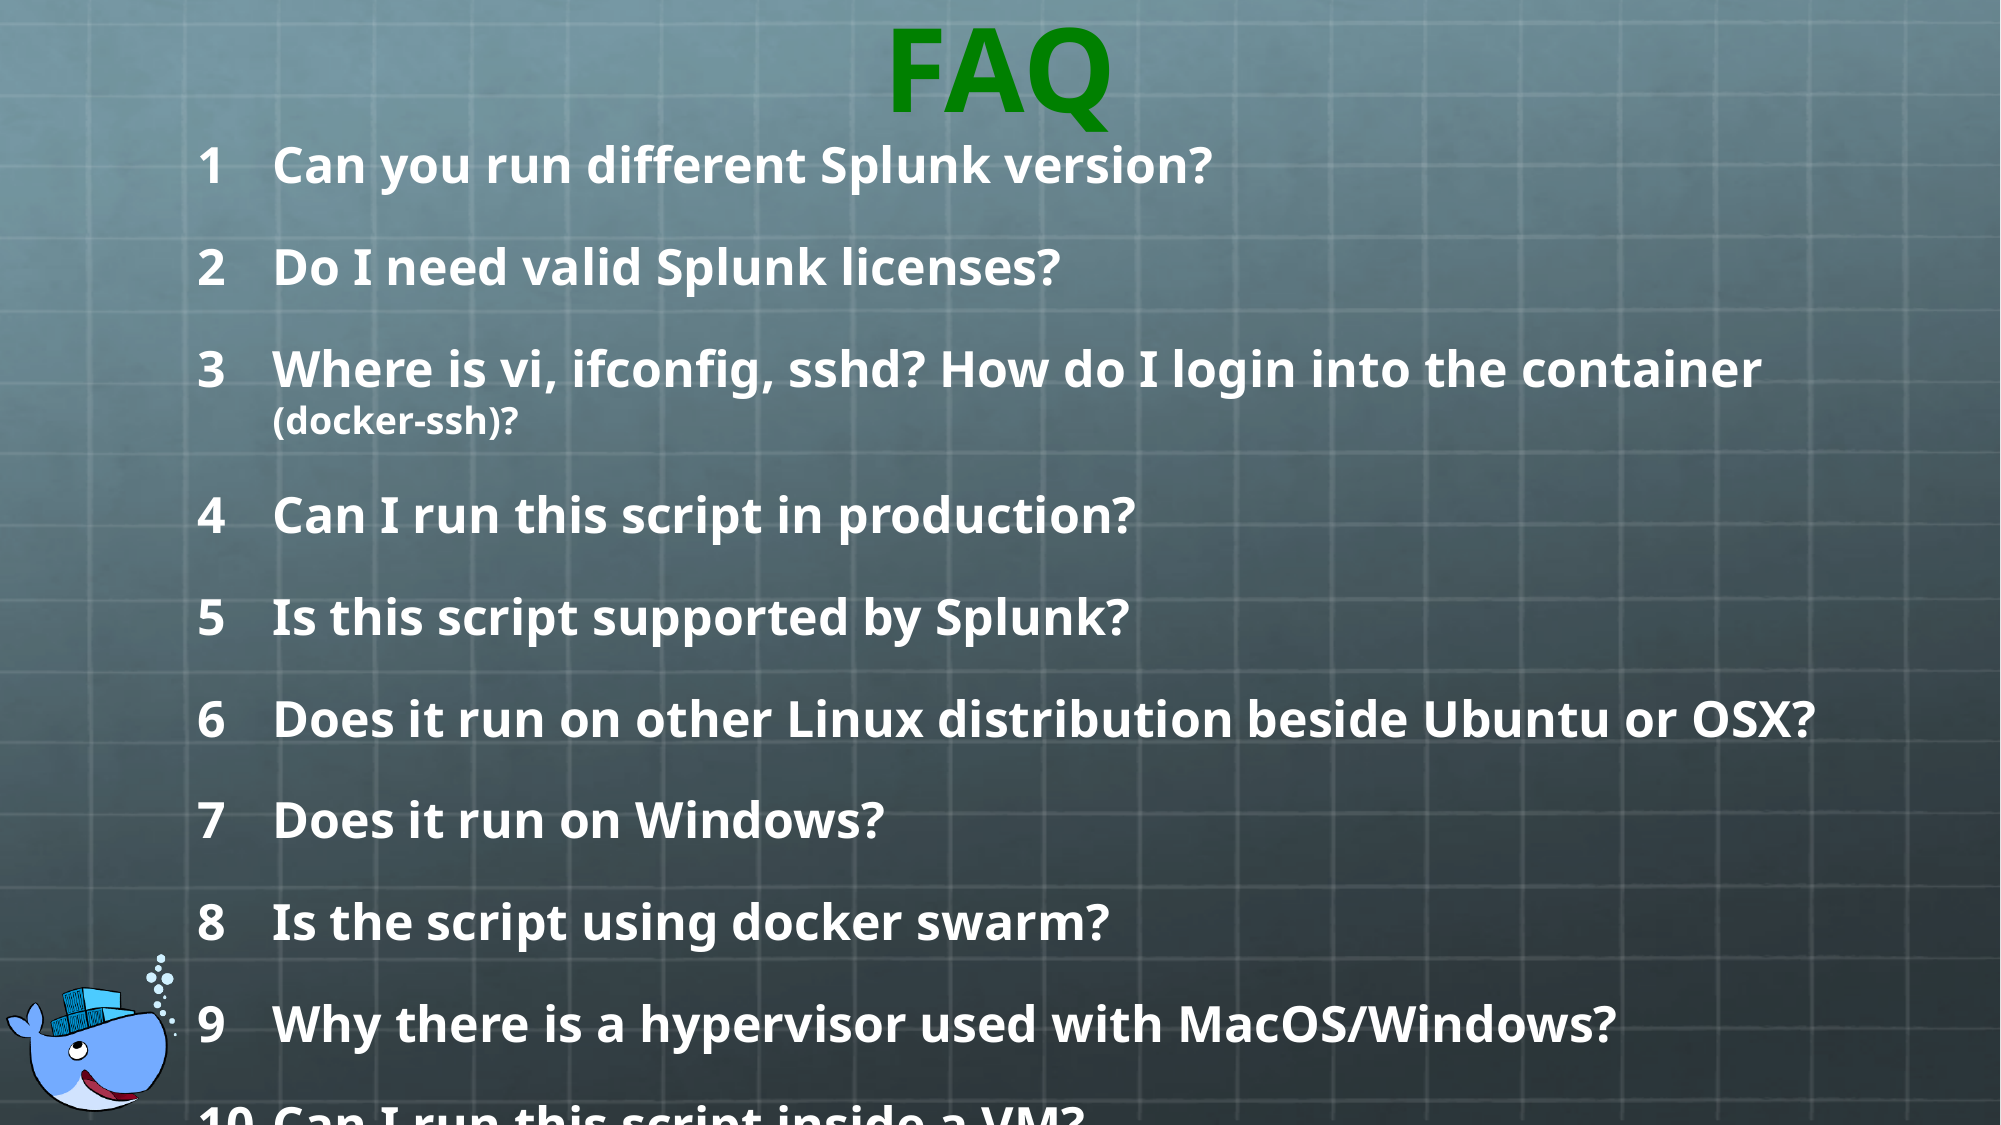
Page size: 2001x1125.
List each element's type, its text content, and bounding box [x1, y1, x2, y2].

picture [0, 0, 2000, 1125]
title FAQ [170, 17, 1829, 114]
list Can you run different Splunk version? Do I need valid Splunk licenses? Where is vi, ifconfig, sshd? How do I login into the container (docker-ssh)? Can I run this script in production? Is this script supported by Splunk? Does it run on other Linux distribution beside Ubuntu or OSX? Does it run on Windows? Is the script using docker swarm? Why there is a hypervisor used with MacOS/Windows? Can I run this script inside a VM? [182, 126, 1842, 1022]
picture [235, 1113, 245, 1125]
